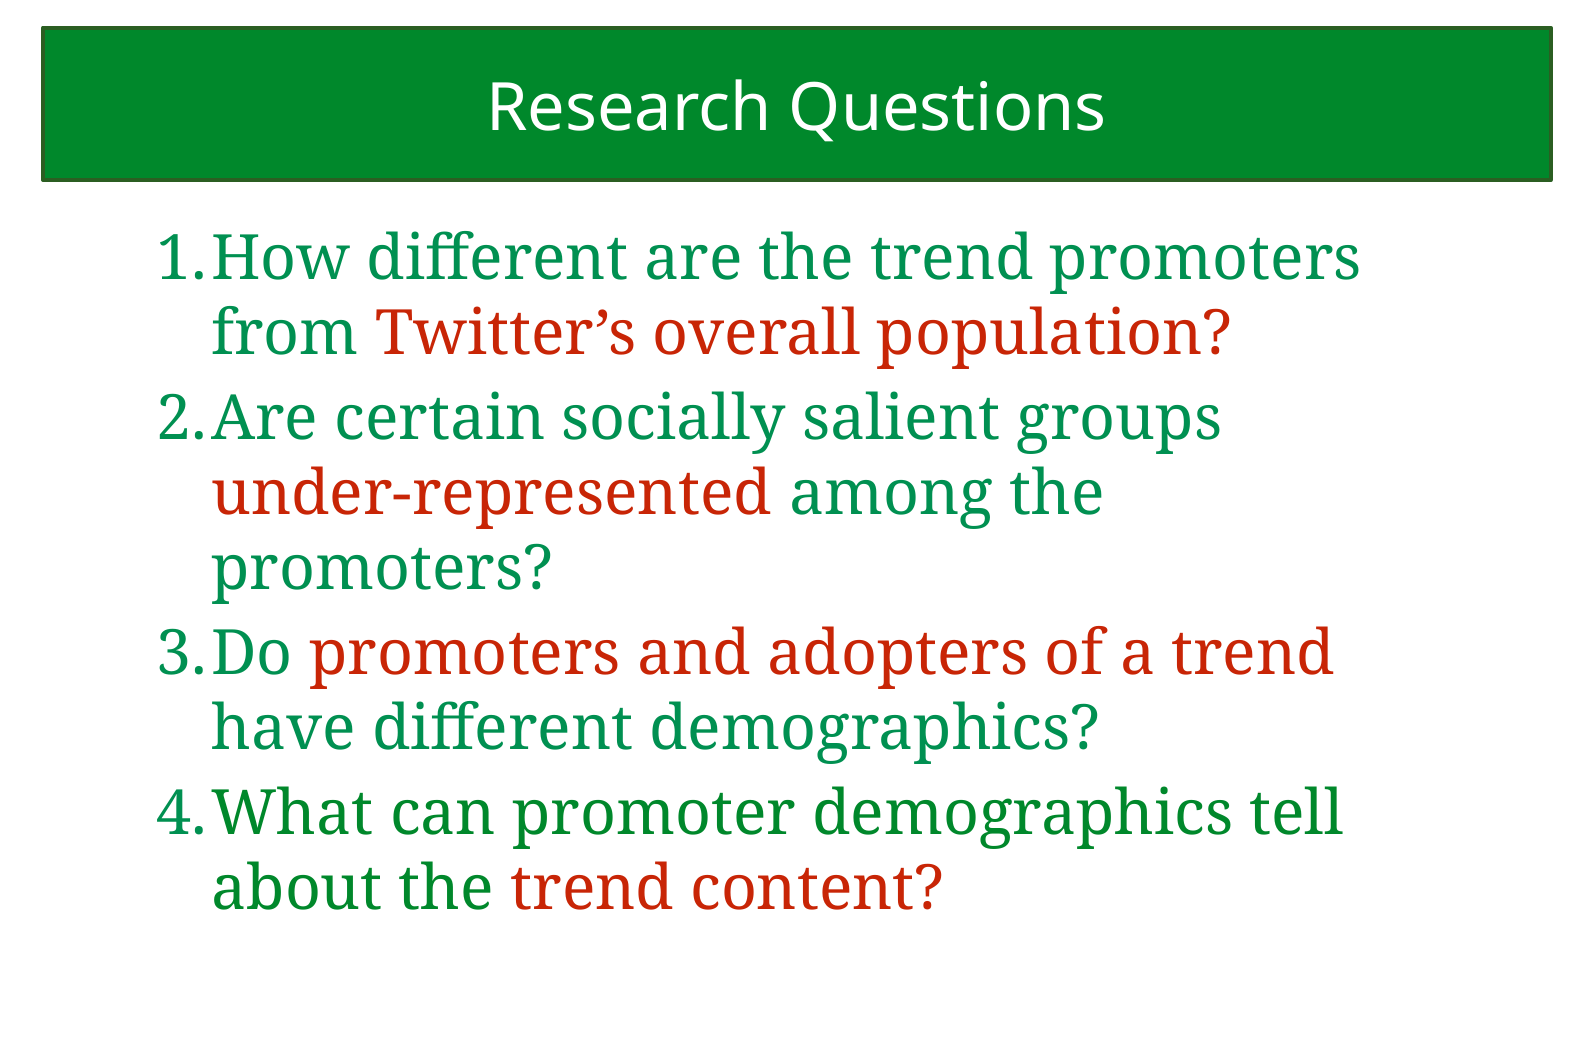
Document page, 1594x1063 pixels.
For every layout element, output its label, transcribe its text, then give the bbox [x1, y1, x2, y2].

title Research Questions [41, 26, 1553, 182]
text_box How different are the trend promoters from Twitter’s overall population? Are certain socially salient groups under-represented among the promoters? Do promoters and adopters of a trend have different demographics? What can promoter demographics tell about the trend content? [151, 211, 1443, 928]
